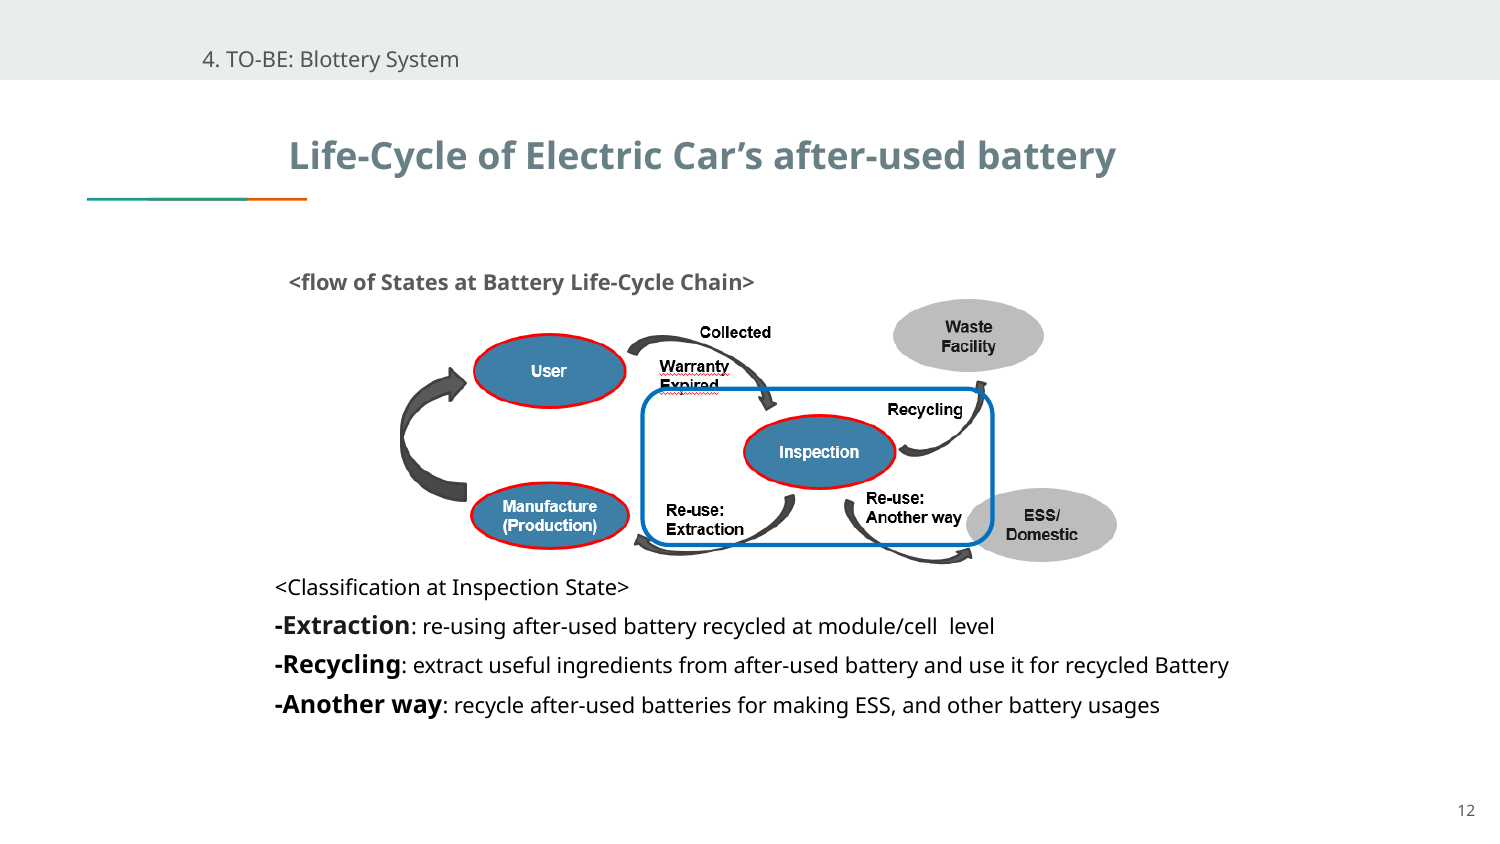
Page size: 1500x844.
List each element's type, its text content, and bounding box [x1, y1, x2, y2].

text_box <Classification at Inspection State> -Extraction: re-using after-used battery recycled at module/cell level -Recycling: extract useful ingredients from after-used battery and use it for recycled Battery -Another way: recycle after-used batteries for making ESS, and other battery usages [260, 566, 1275, 726]
slide_number 12 [1400, 779, 1491, 844]
picture [399, 298, 1124, 574]
text_box Life-Cycle of Electric Car’s after-used battery [277, 120, 1224, 206]
text_box 4. TO-BE: Blottery System [187, 38, 475, 80]
list <flow of States at Battery Life-Cycle Chain> [277, 253, 770, 299]
